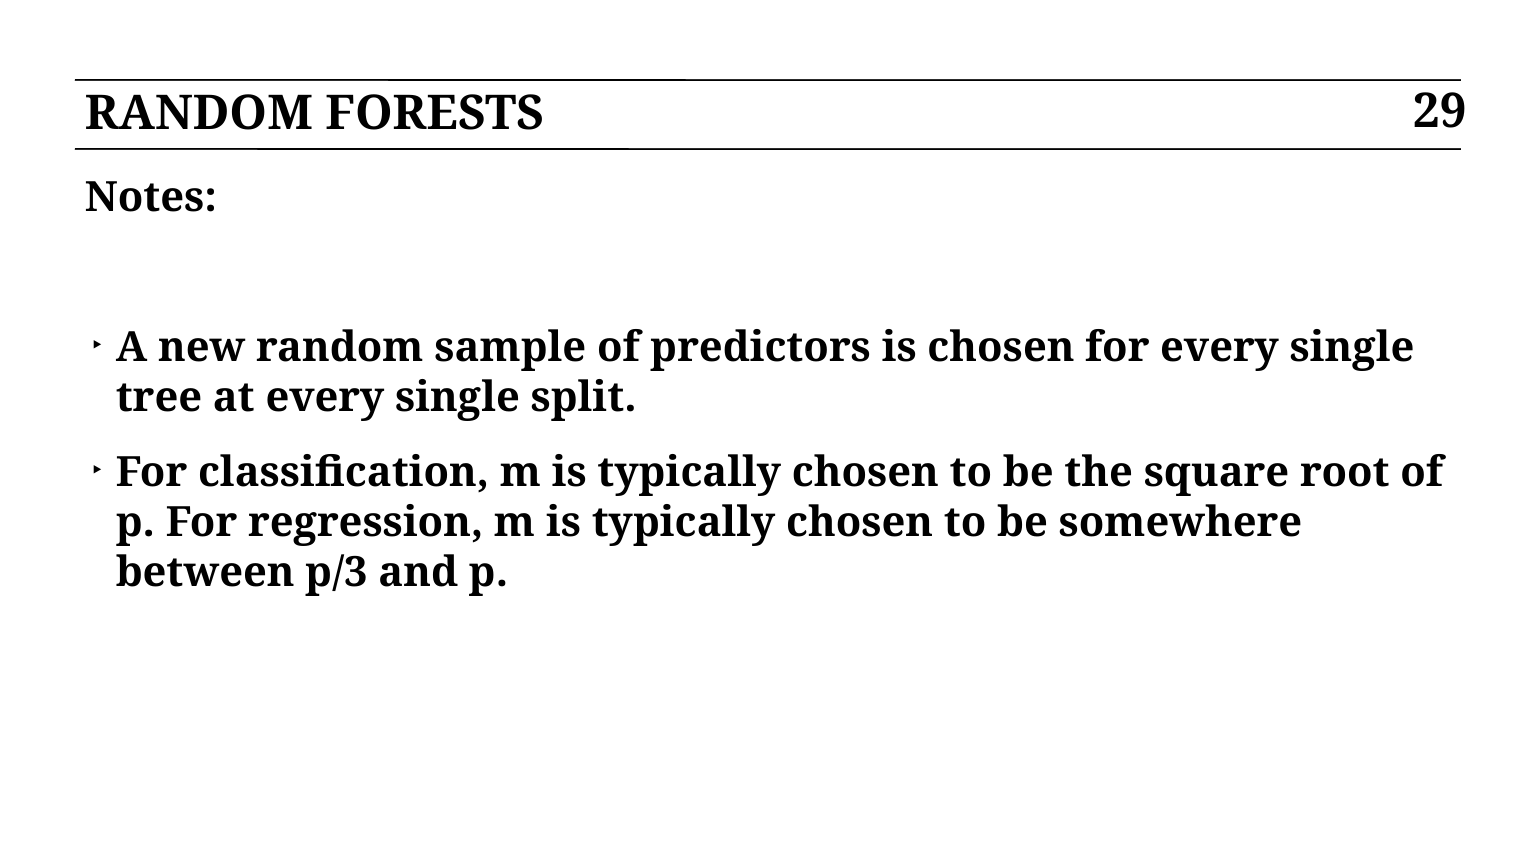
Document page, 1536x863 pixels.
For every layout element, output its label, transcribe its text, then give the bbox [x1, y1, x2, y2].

list Notes: A new random sample of predictors is chosen for every single tree at every single split. For classification, m is typically chosen to be the square root of p. For regression, m is typically chosen to be somewhere between p/3 and p. [76, 160, 1460, 823]
title RANDOM FORESTS [76, 82, 1369, 160]
slide_number 29 [1410, 83, 1470, 142]
